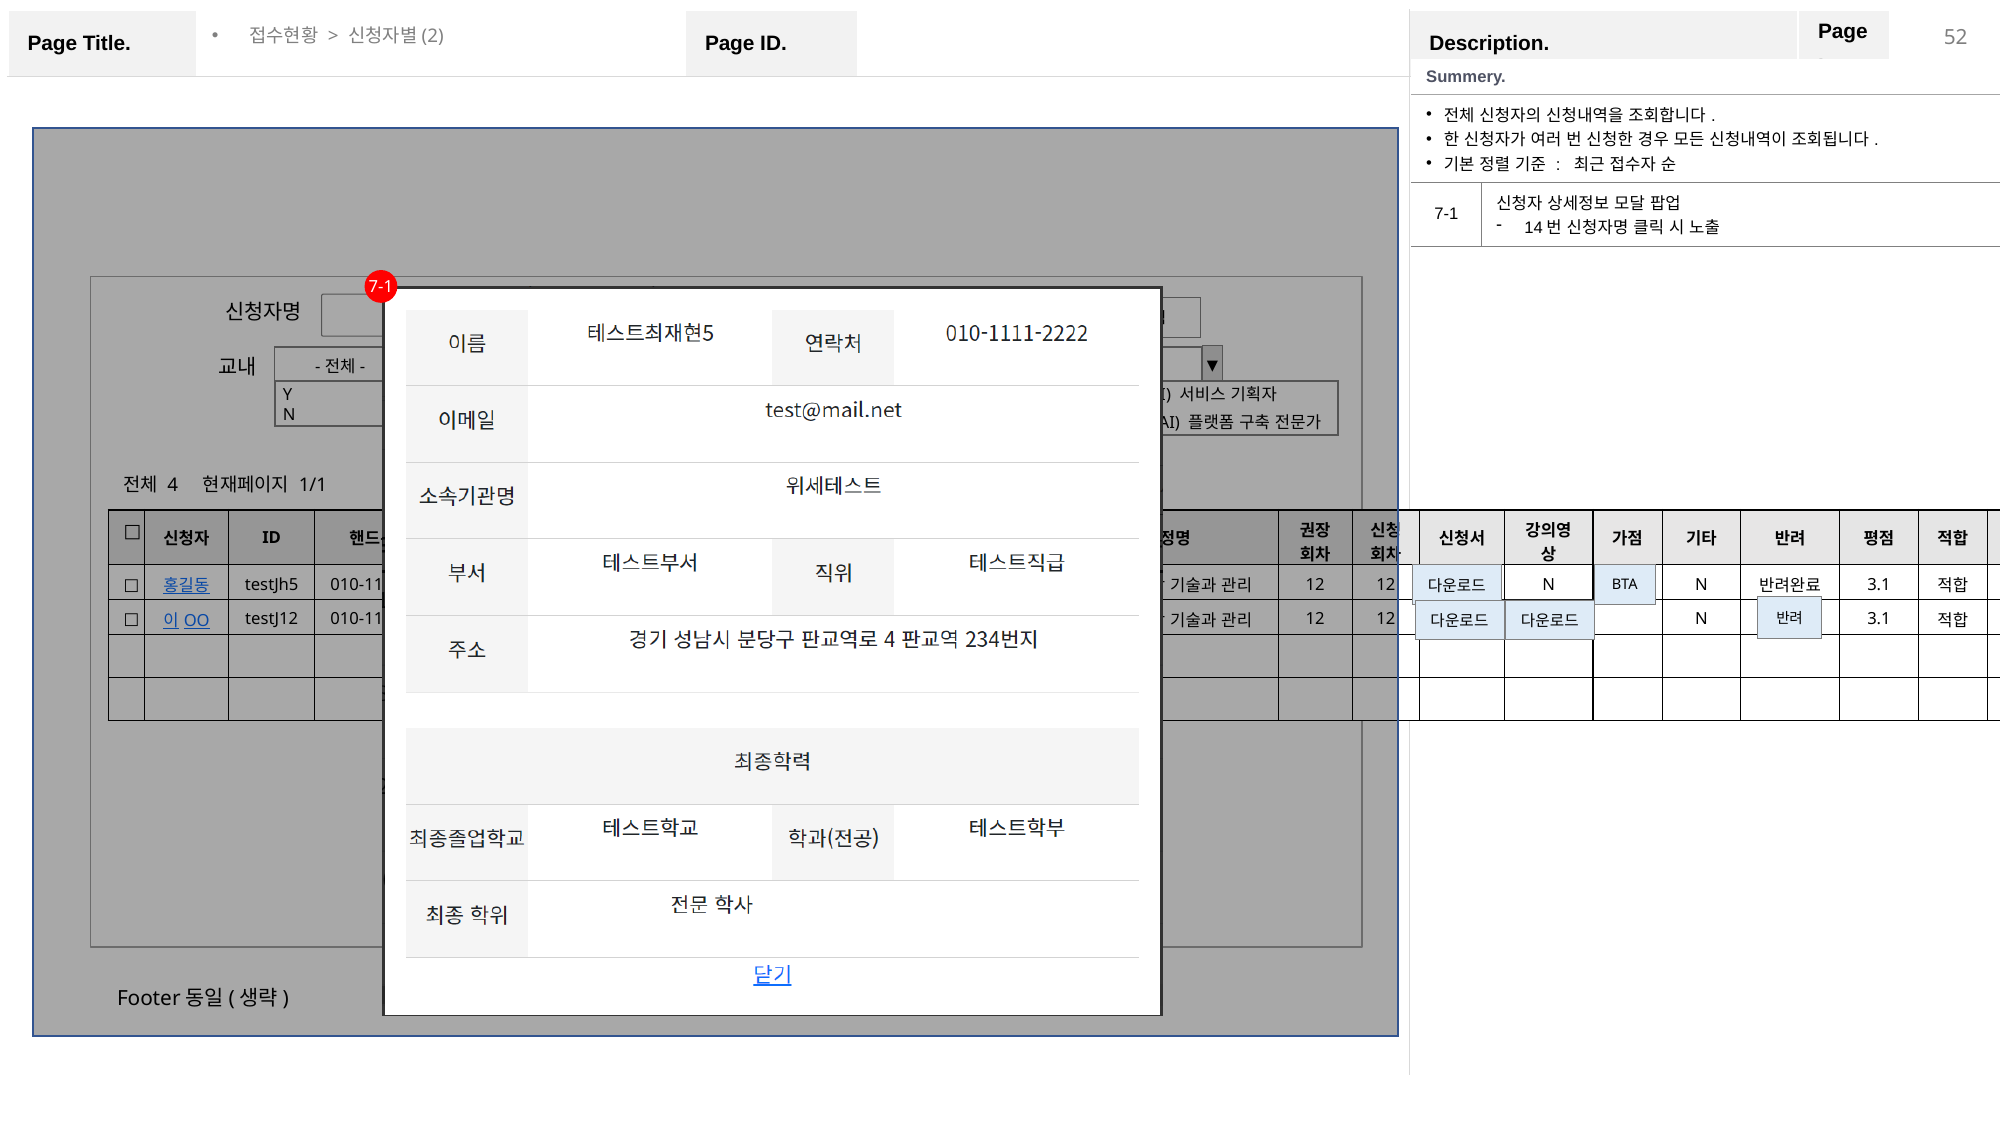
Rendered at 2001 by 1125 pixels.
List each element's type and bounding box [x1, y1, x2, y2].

table_cell [1505, 640, 1592, 677]
table_cell [1663, 565, 1740, 599]
table_cell [1594, 635, 1662, 677]
table_cell [1420, 678, 1504, 720]
table_header [1988, 511, 2000, 564]
table_cell [1420, 640, 1504, 677]
table_cell [1594, 678, 1662, 720]
table_cell [1411, 183, 1481, 246]
table_cell [1399, 565, 1411, 599]
table_cell [1741, 600, 1757, 634]
table_cell [1399, 600, 1414, 634]
text_box [1757, 596, 1823, 640]
table_cell [1988, 565, 2000, 599]
table_cell [1919, 565, 1987, 599]
table_header [1594, 511, 1662, 564]
table_cell [1823, 600, 1839, 634]
table_cell [1919, 678, 1987, 720]
table_cell [1411, 95, 2000, 182]
table_cell [1399, 678, 1419, 720]
text_box [1411, 563, 1656, 640]
table_cell [1919, 600, 1987, 634]
table_cell [1988, 678, 2000, 720]
table_header [1420, 511, 1504, 564]
table_cell [1505, 678, 1592, 720]
table_cell [1988, 600, 2000, 634]
table_cell [1663, 600, 1740, 634]
table_header [1741, 511, 1839, 564]
table_cell [1741, 678, 1839, 720]
table_header [1505, 511, 1592, 564]
table_cell [1840, 600, 1918, 634]
list [196, 18, 684, 55]
table_cell [1663, 635, 1740, 677]
table_cell [1505, 565, 1592, 599]
table_cell [1741, 565, 1839, 599]
table_cell [1595, 600, 1662, 634]
table_header [1919, 511, 1987, 564]
table_cell [1919, 635, 1987, 677]
table_cell [1988, 635, 2000, 677]
table_cell [1840, 635, 1918, 677]
table_header [1840, 511, 1918, 564]
table_cell [1399, 635, 1419, 677]
table_cell [1840, 565, 1918, 599]
table_header [1663, 511, 1740, 564]
table_cell [1663, 678, 1740, 720]
table_cell [1656, 565, 1662, 599]
table_header [1411, 59, 2000, 94]
picture [382, 286, 1163, 1016]
table_header [1399, 511, 1419, 564]
table_cell [1741, 635, 1839, 677]
text_box [32, 127, 1399, 1037]
table_cell [1840, 678, 1918, 720]
table_cell [1482, 183, 2000, 246]
